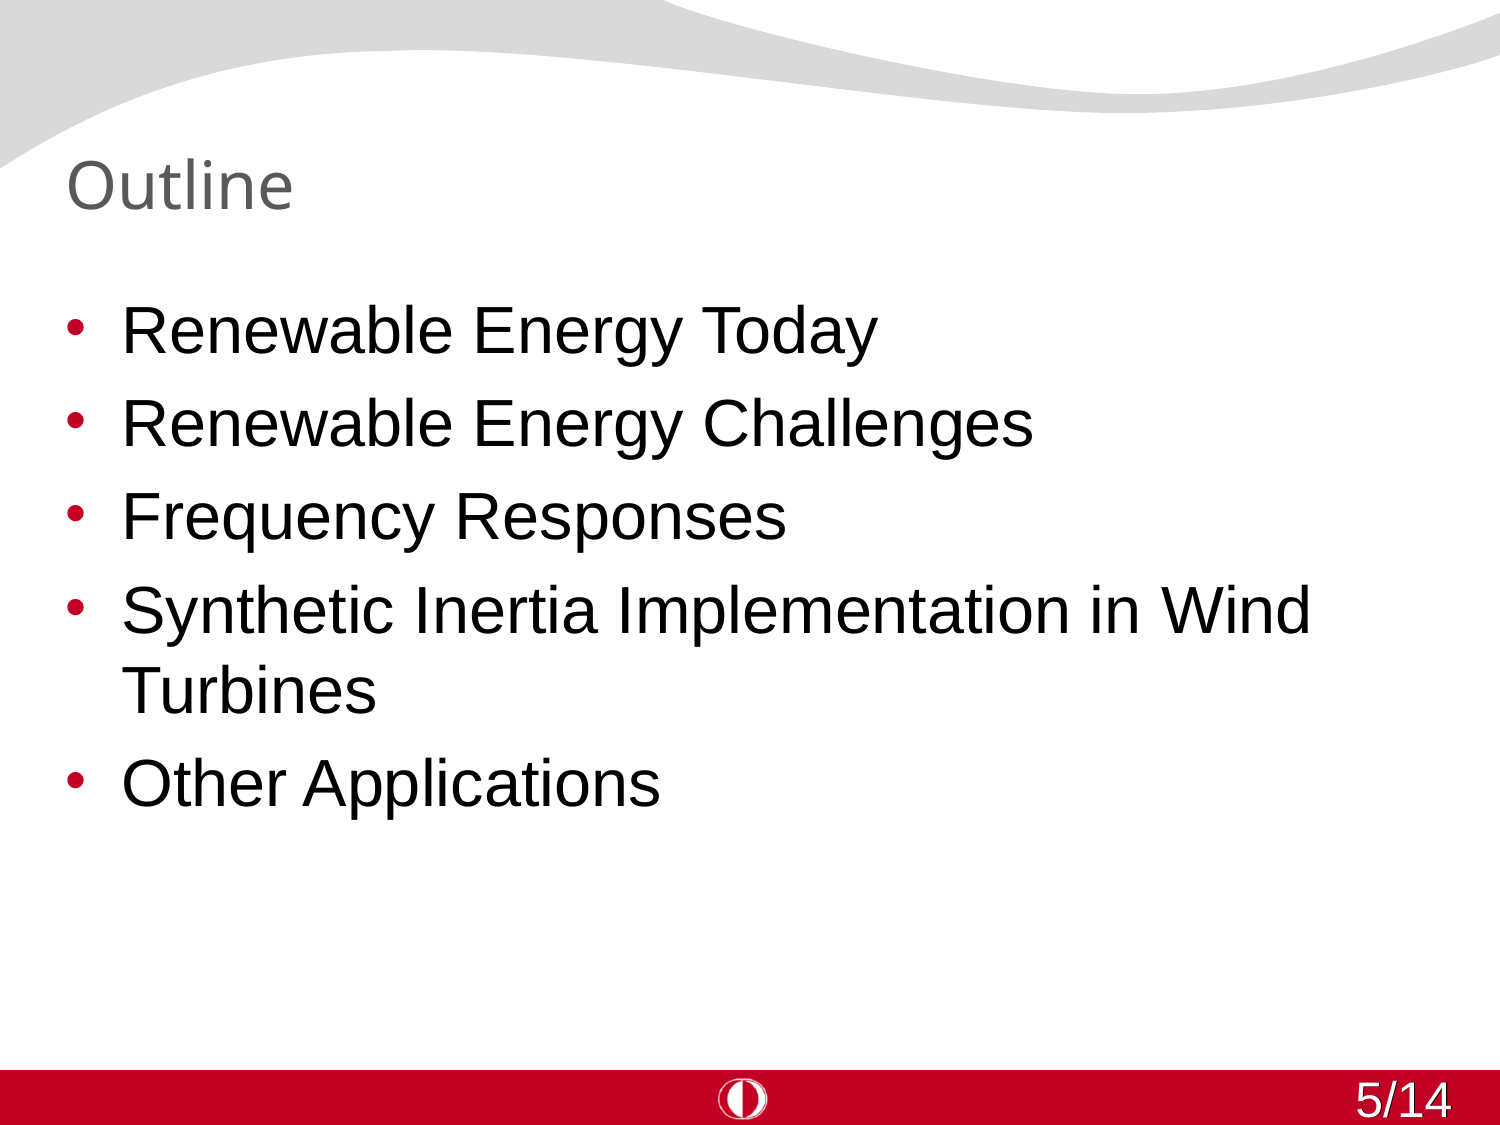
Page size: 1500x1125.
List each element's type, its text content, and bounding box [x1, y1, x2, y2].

picture [713, 1078, 781, 1122]
list Renewable Energy Today Renewable Energy Challenges Frequency Responses Synthetic Inertia Implementation in Wind Turbines Other Applications [50, 278, 1365, 954]
title Outline [64, 54, 1415, 223]
